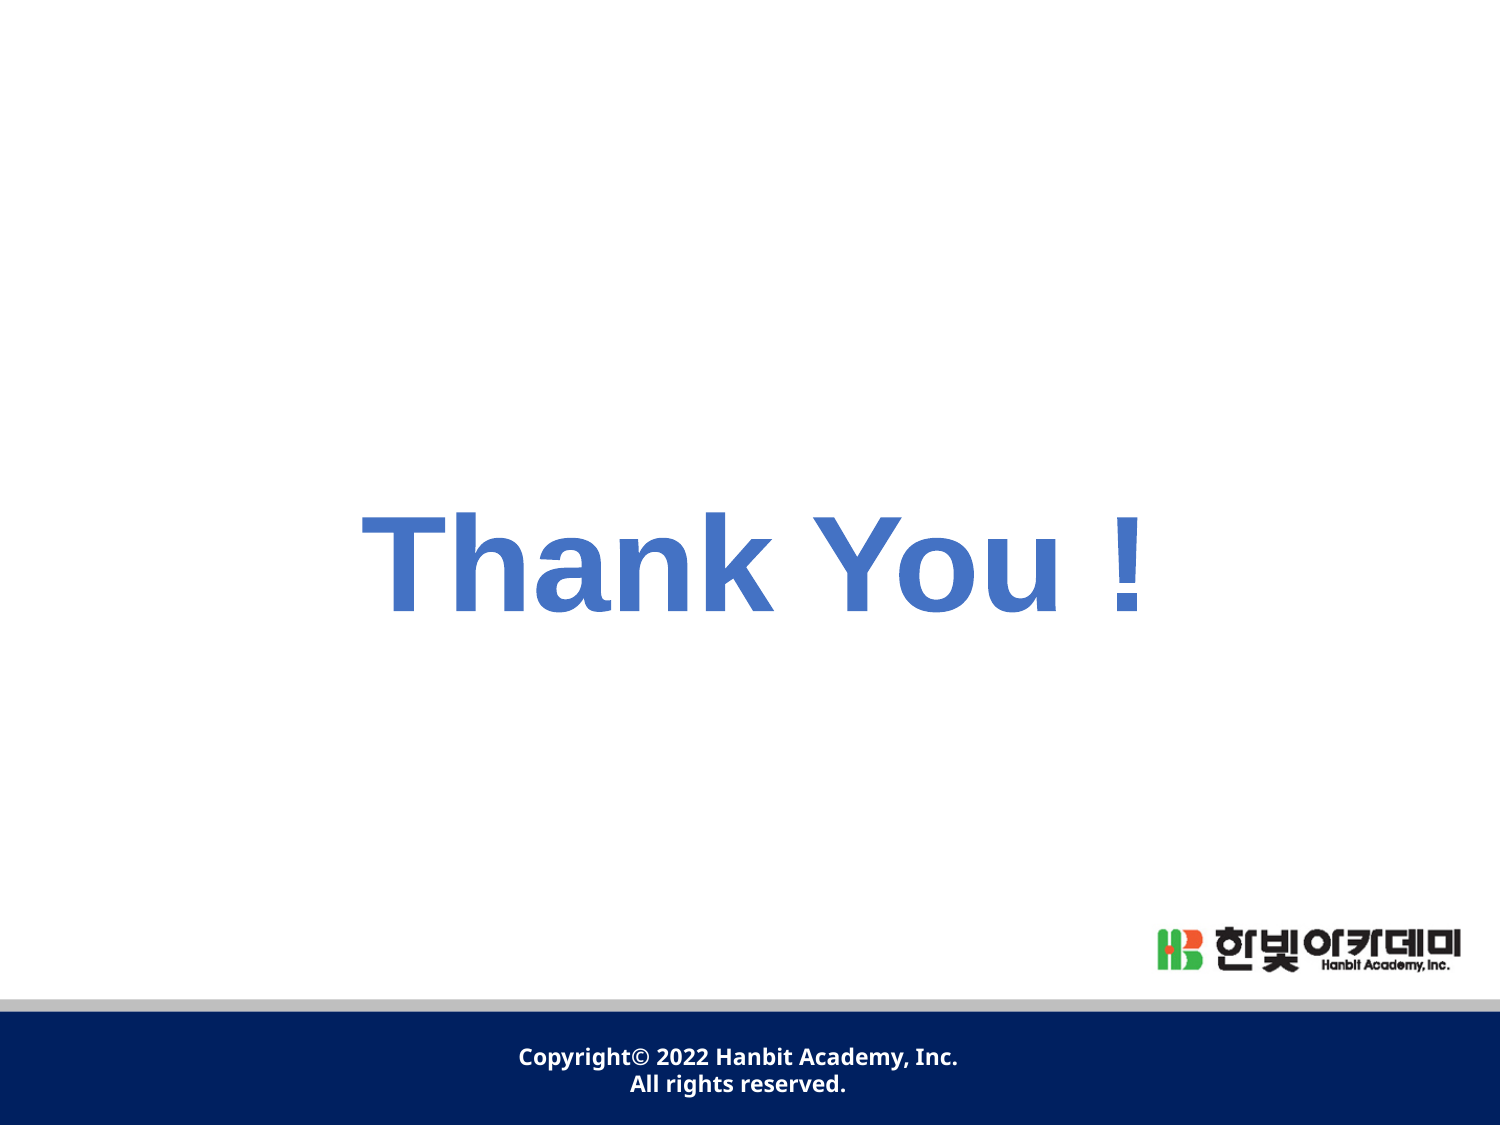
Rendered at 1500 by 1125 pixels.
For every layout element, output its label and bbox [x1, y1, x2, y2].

picture [1151, 923, 1465, 976]
